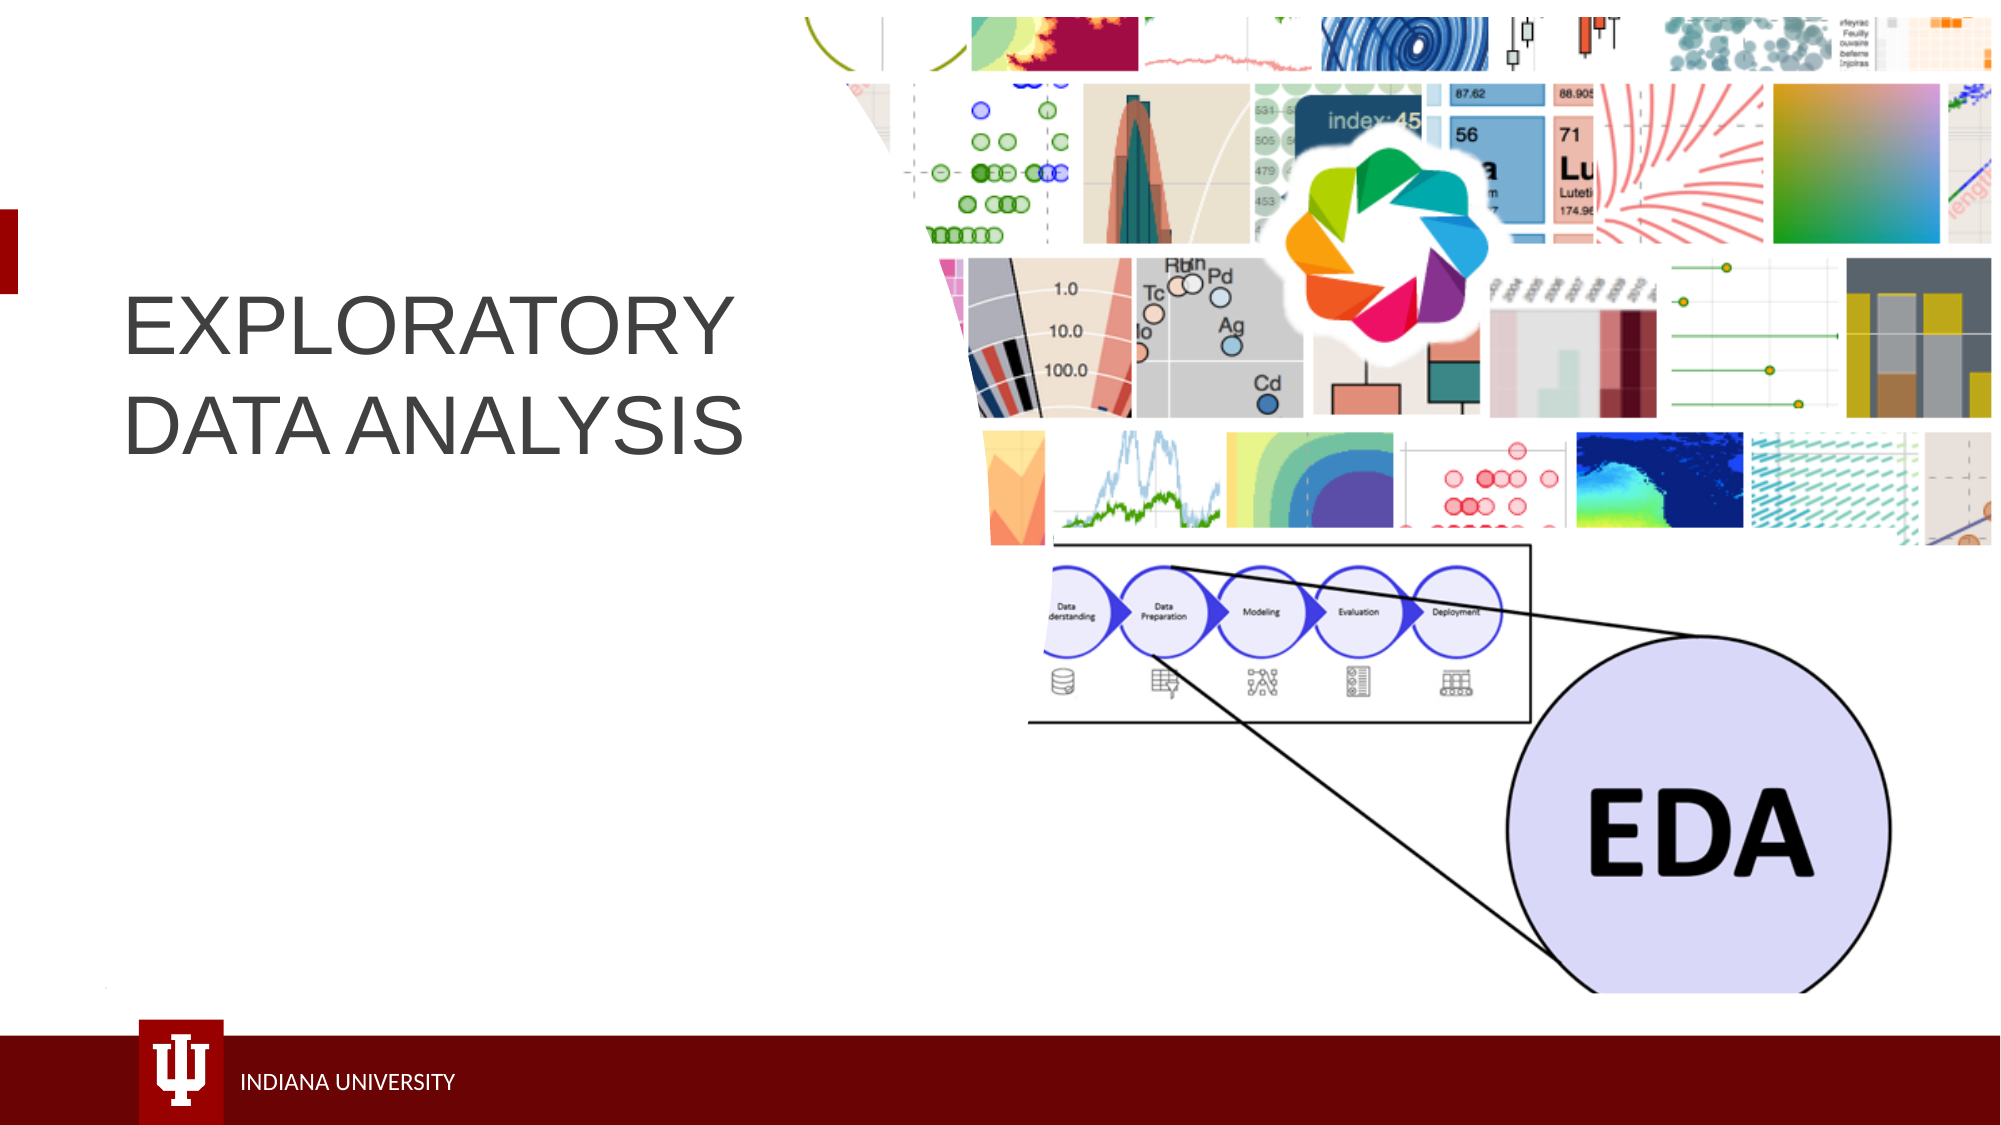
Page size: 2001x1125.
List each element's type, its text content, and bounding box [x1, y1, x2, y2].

picture [792, 17, 1992, 994]
list EXPLORATORY DATA ANALYSIS [107, 263, 887, 601]
picture [105, 987, 256, 1125]
